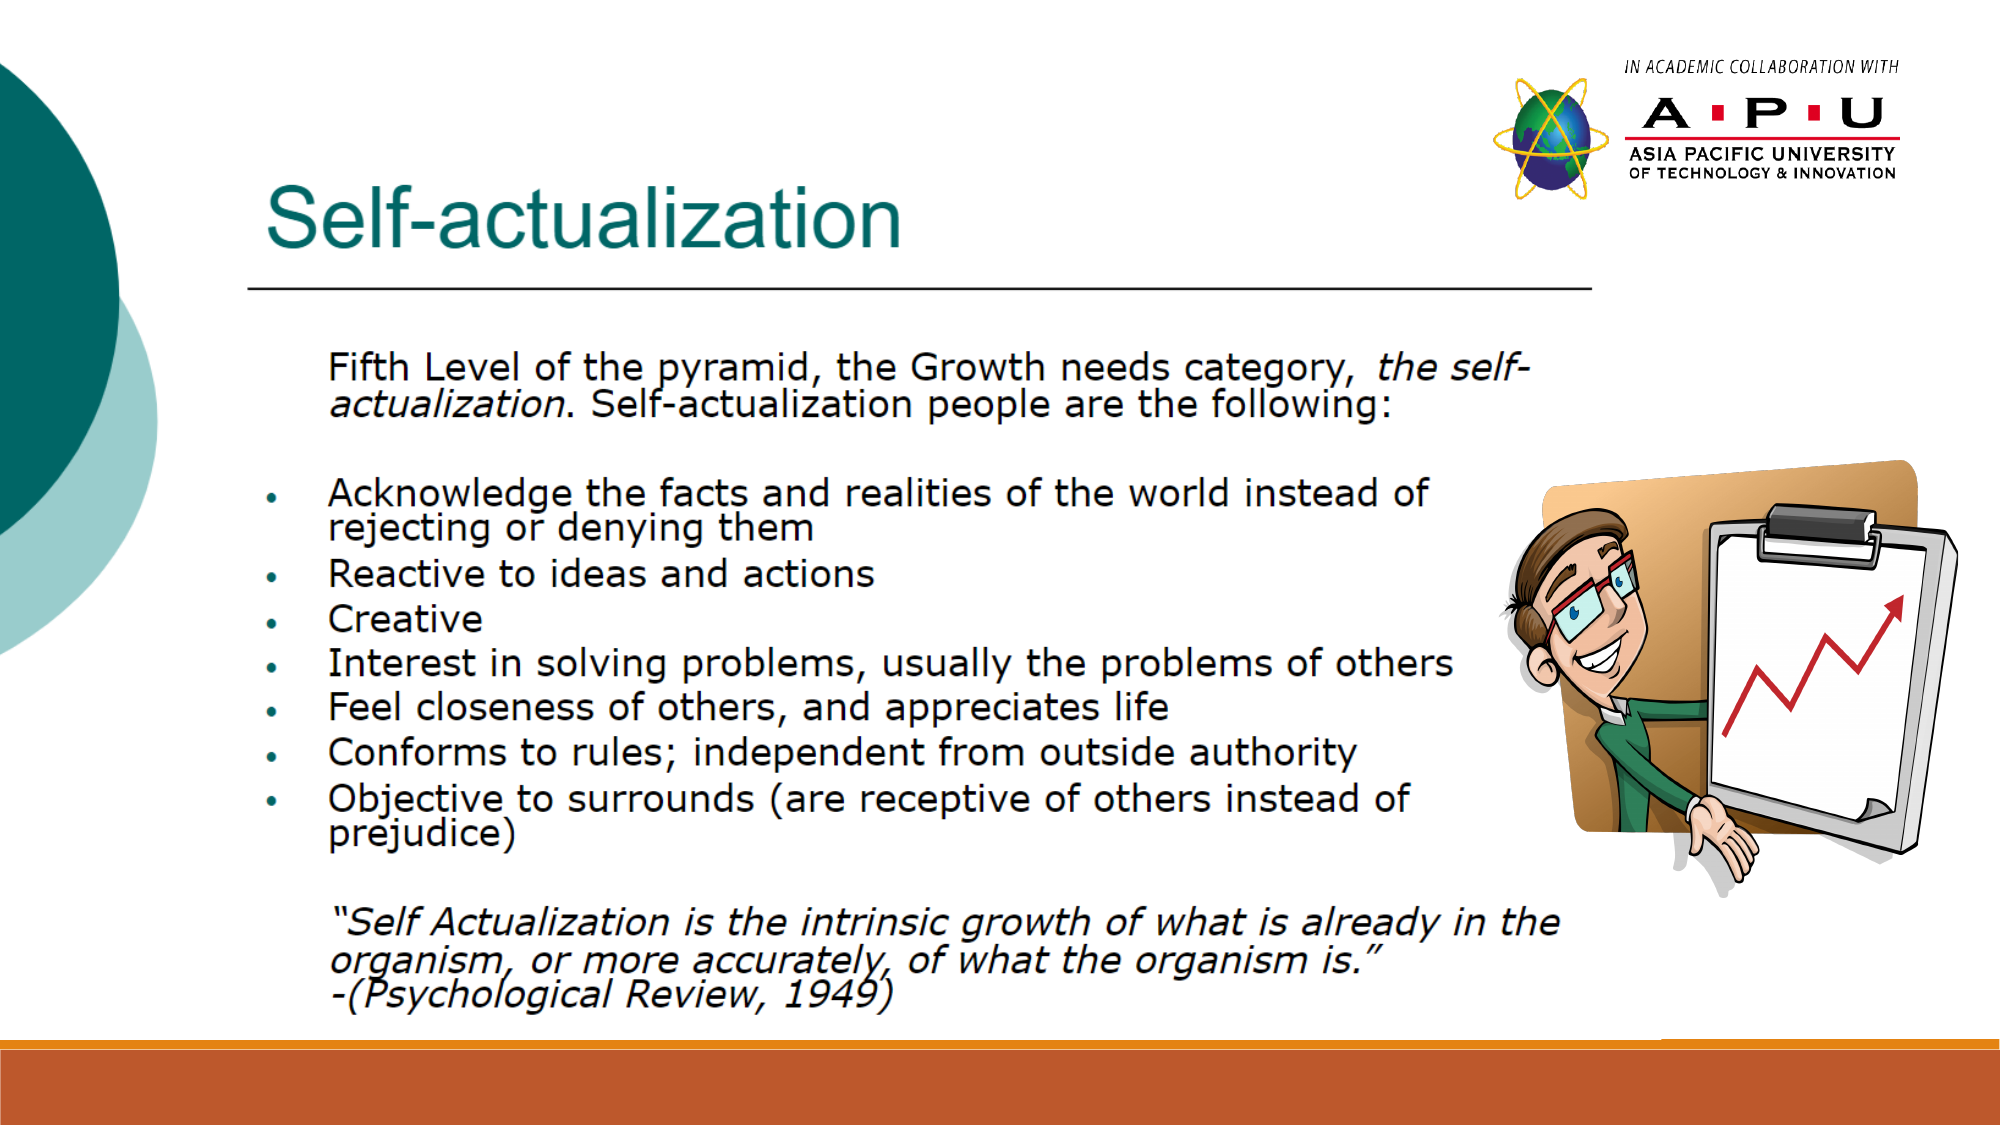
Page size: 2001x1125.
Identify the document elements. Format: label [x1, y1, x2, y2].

text_box [1670, 460, 1959, 899]
picture [0, 0, 1919, 1040]
